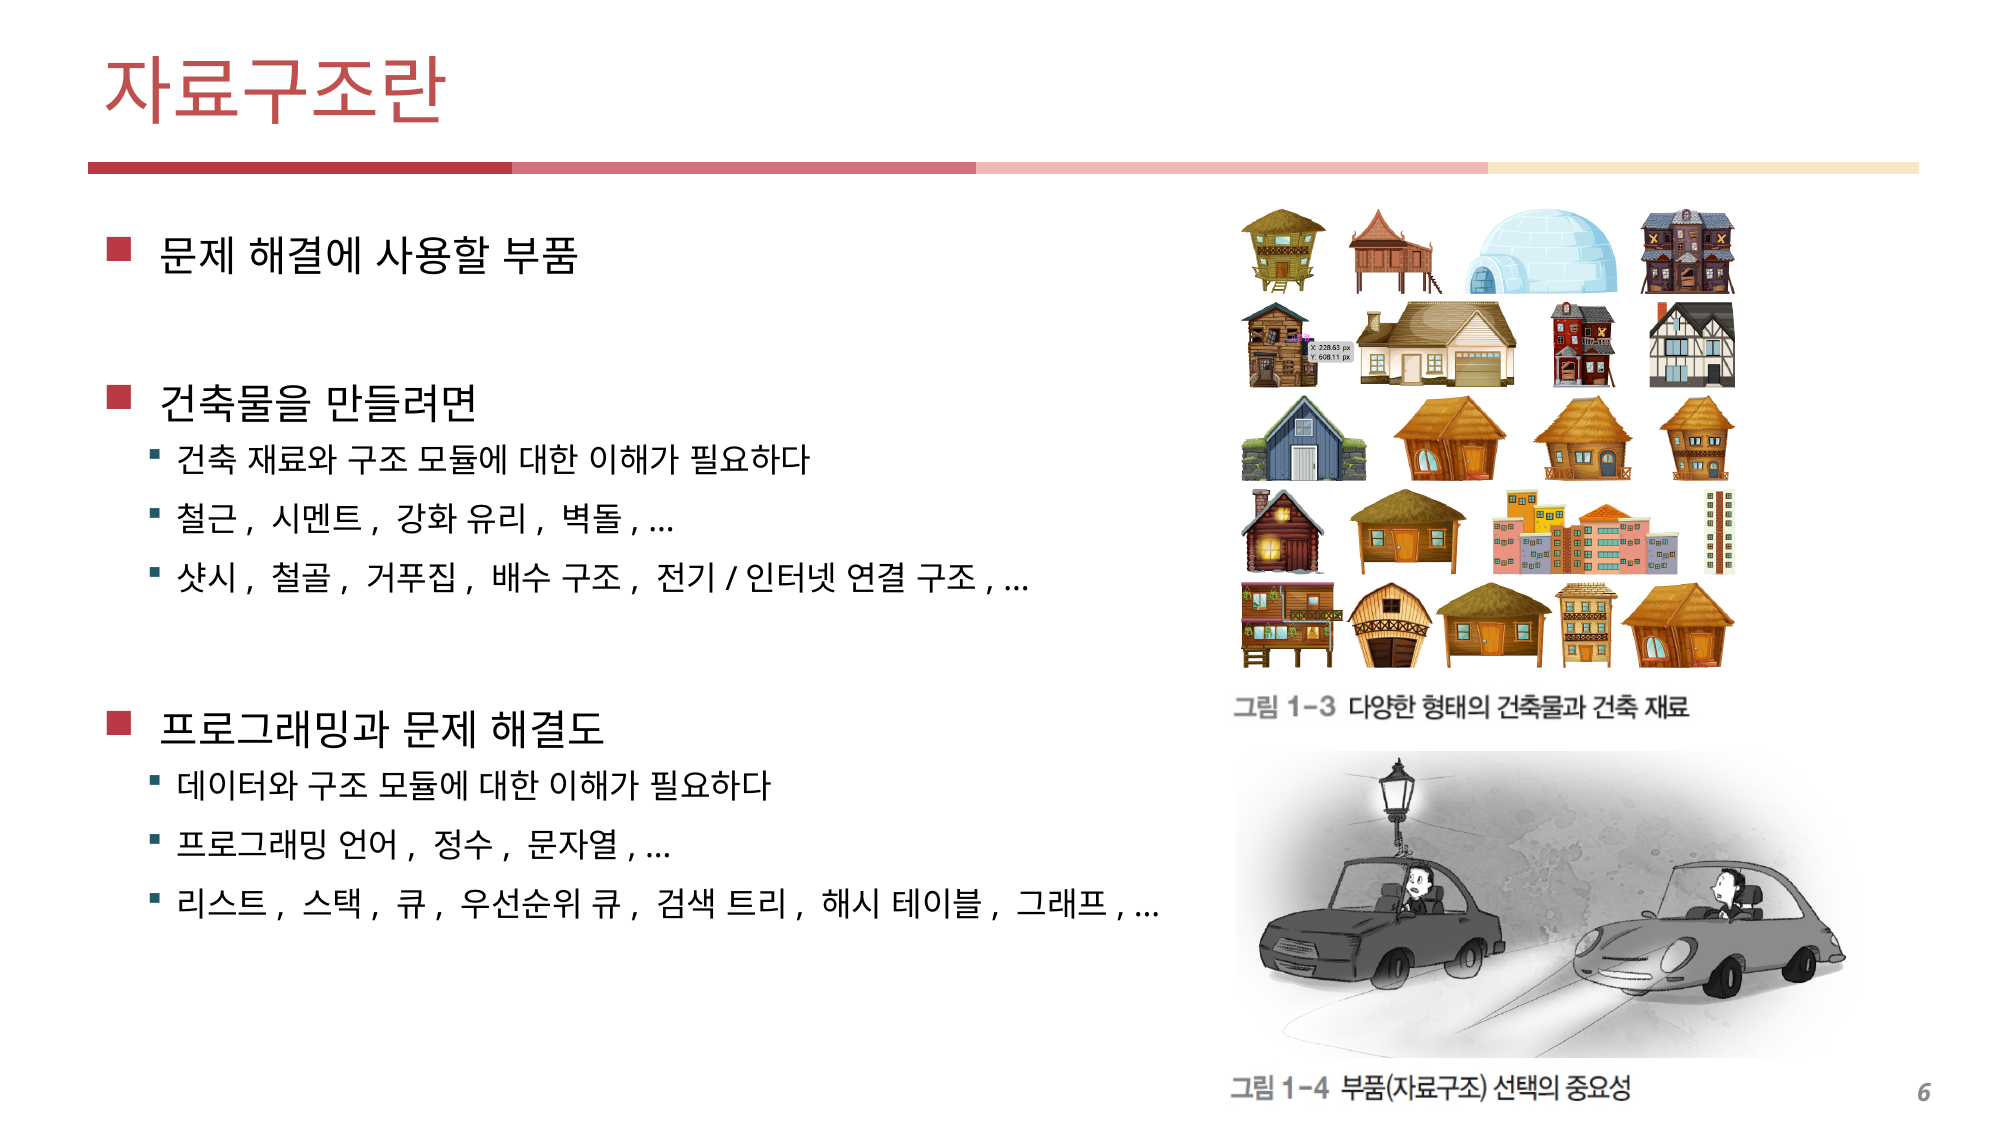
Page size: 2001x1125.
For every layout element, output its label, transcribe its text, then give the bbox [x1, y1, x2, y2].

list 문제 해결에 사용할 부품 건축물을 만들려면 건축 재료와 구조 모듈에 대한 이해가 필요하다 철근, 시멘트, 강화 유리, 벽돌, … 샷시, 철골, 거푸집, 배수 구조, 전기/인터넷 연결 구조, … 프로그래밍과 문제 해결도 데이터와 구조 모듈에 대한 이해가 필요하다 프로그래밍 언어, 정수, 문자열, … 리스트, 스택, 큐, 우선순위 큐, 검색 트리, 해시 테이블, 그래프, … [88, 196, 1920, 1083]
title 자료구조란 [88, 37, 1920, 140]
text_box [1223, 207, 1739, 730]
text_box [1200, 751, 1863, 1114]
